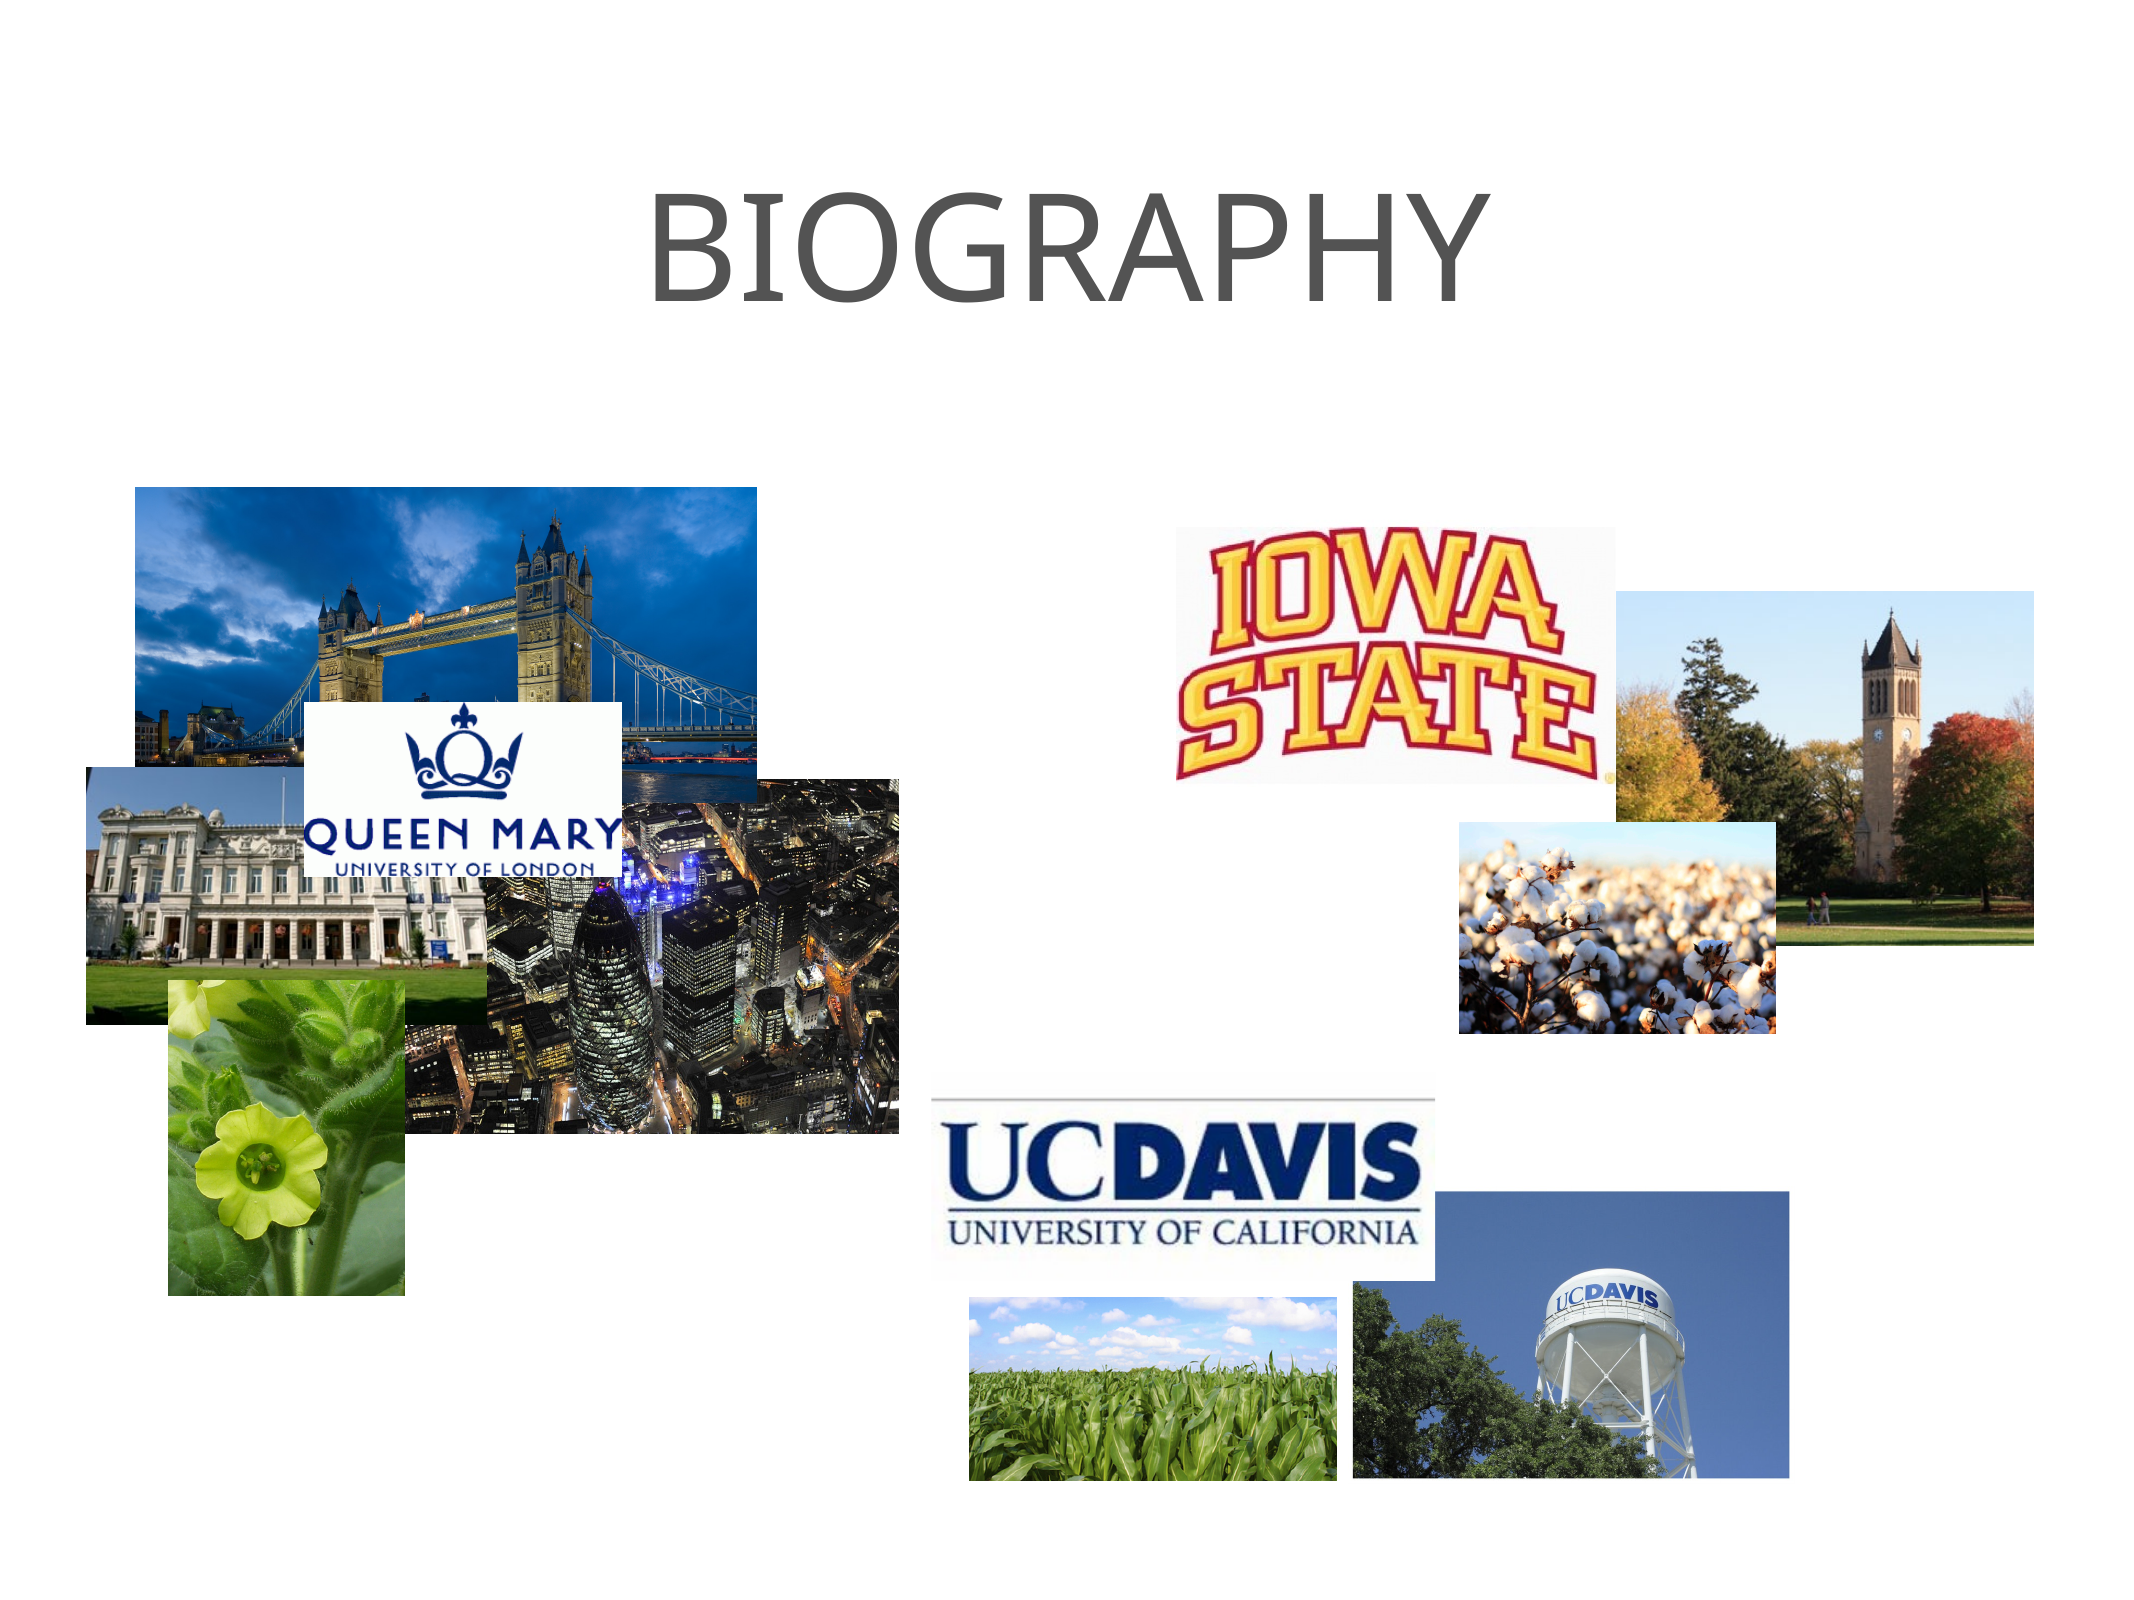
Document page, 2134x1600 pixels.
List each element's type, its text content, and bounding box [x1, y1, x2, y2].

title Biography [57, 41, 2076, 443]
picture [86, 487, 900, 1296]
picture [1175, 434, 2034, 1035]
picture [931, 1072, 1796, 1484]
picture [969, 1296, 1337, 1481]
